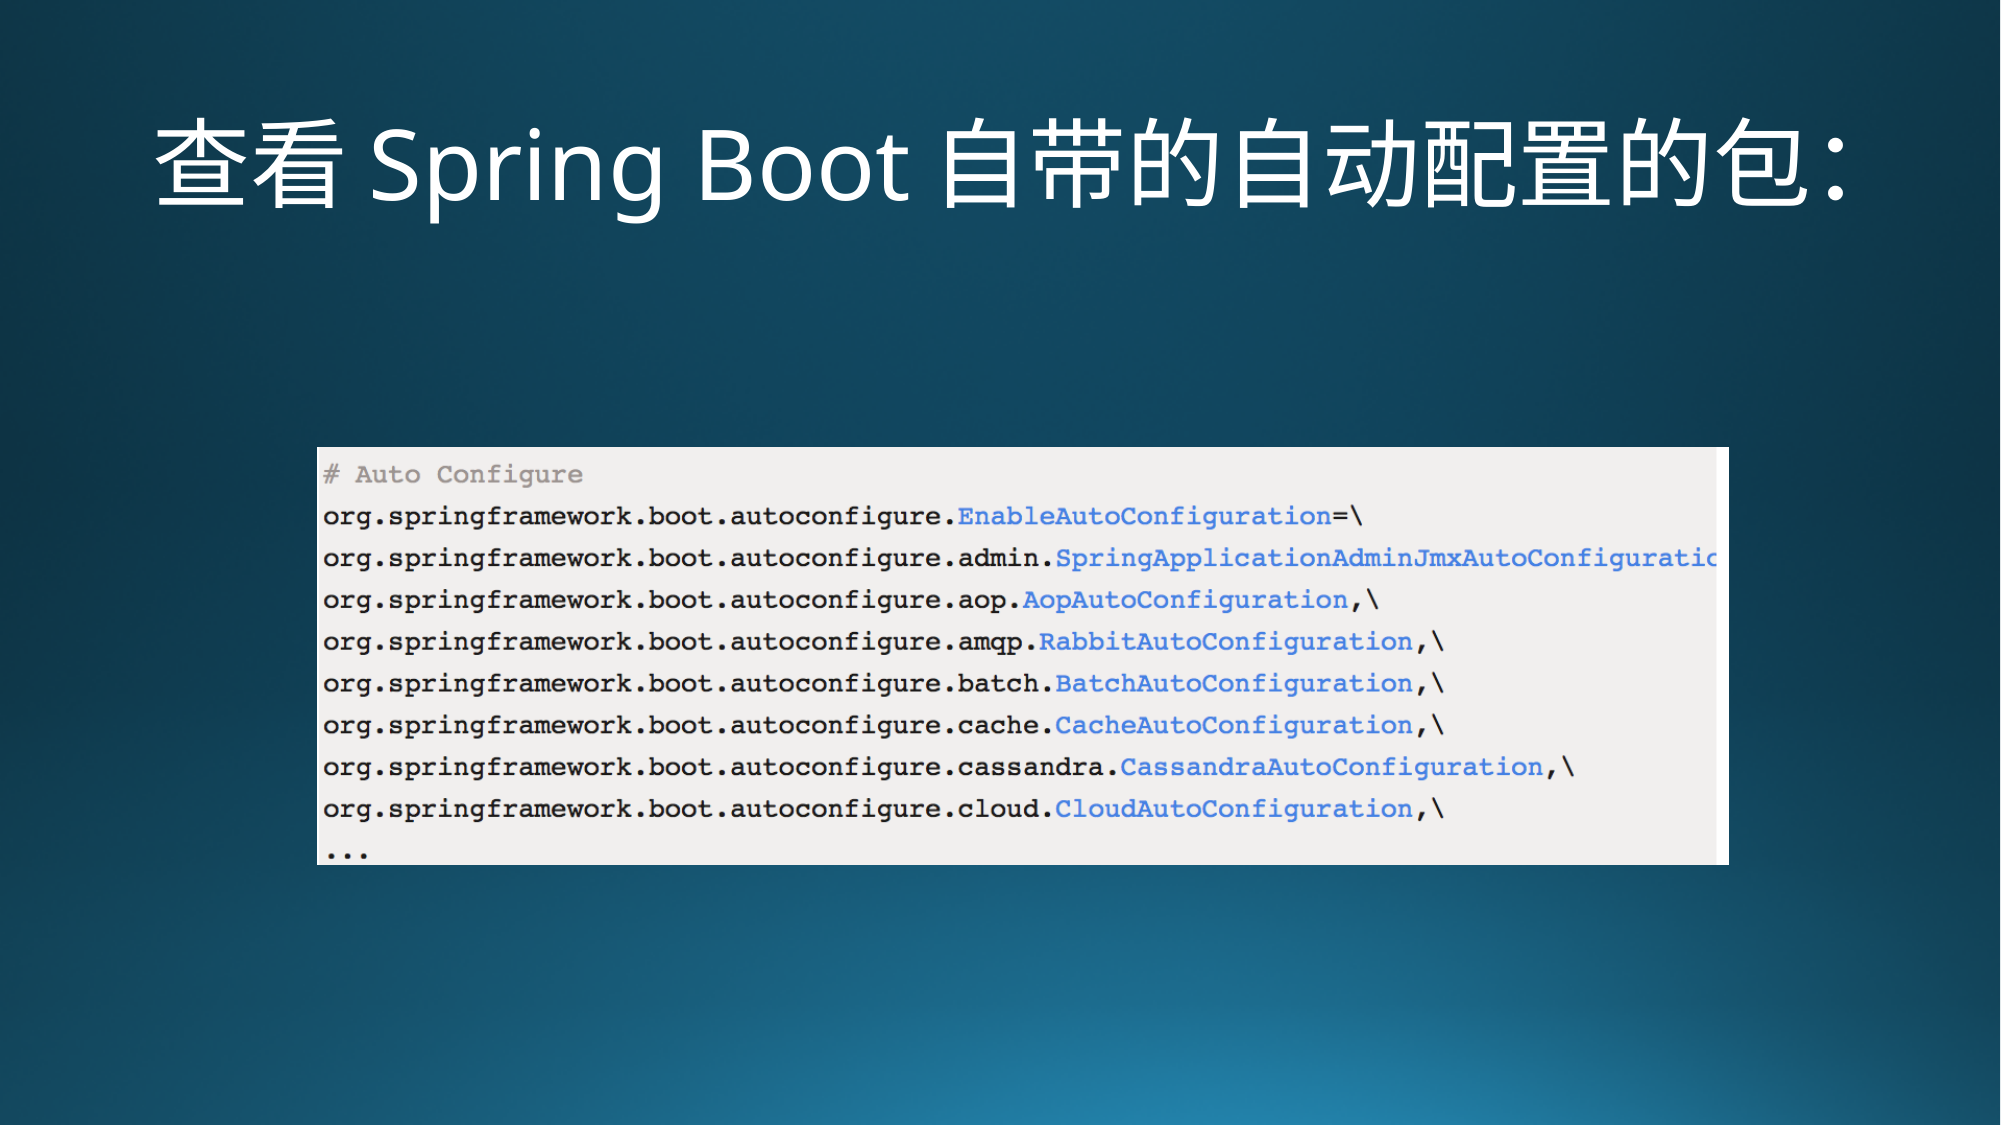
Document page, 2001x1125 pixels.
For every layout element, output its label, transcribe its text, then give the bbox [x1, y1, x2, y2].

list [317, 447, 1729, 865]
picture [0, 0, 2001, 1125]
title 查看Spring Boot自带的自动配置的包： [137, 59, 1863, 278]
